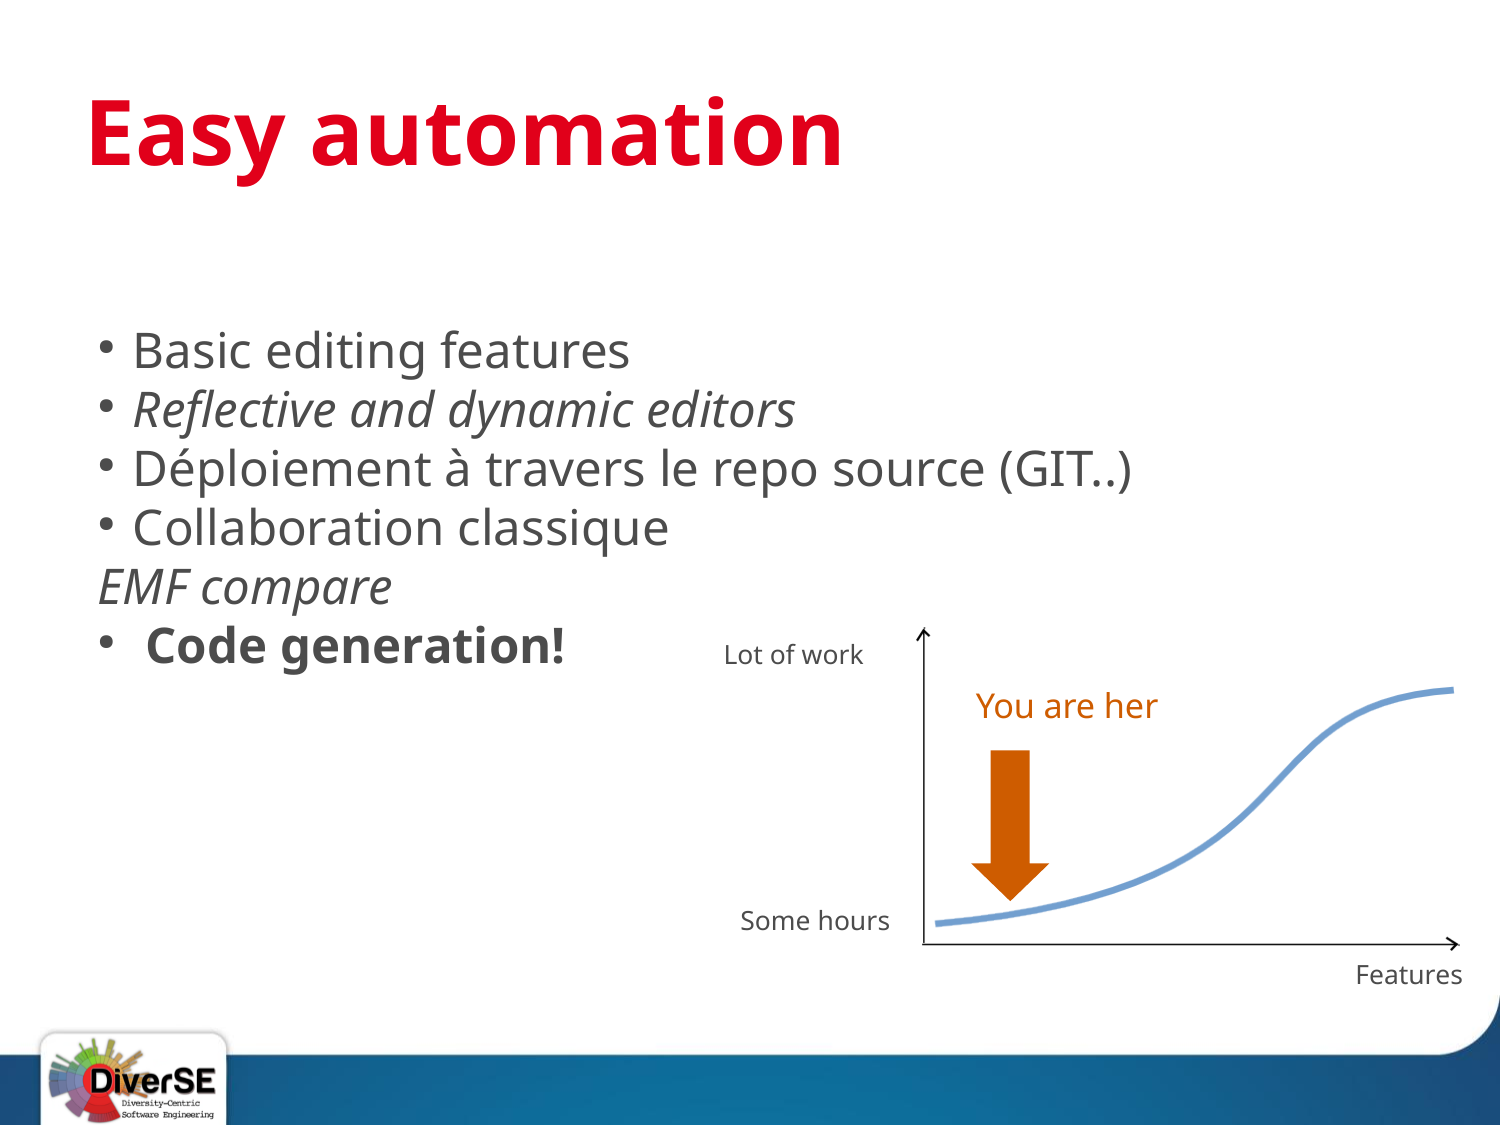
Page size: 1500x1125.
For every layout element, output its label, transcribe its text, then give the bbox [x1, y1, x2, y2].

title Easy automation [84, 5, 1059, 253]
text_box Features [1341, 951, 1477, 997]
text_box Some hours [726, 897, 904, 943]
text_box Basic editing features Reflective and dynamic editors Déploiement à travers le repo source (GIT..) Collaboration classique EMF compare Code generation! [84, 312, 1146, 739]
text_box Lot of work [710, 631, 878, 677]
picture [0, 627, 1500, 1125]
